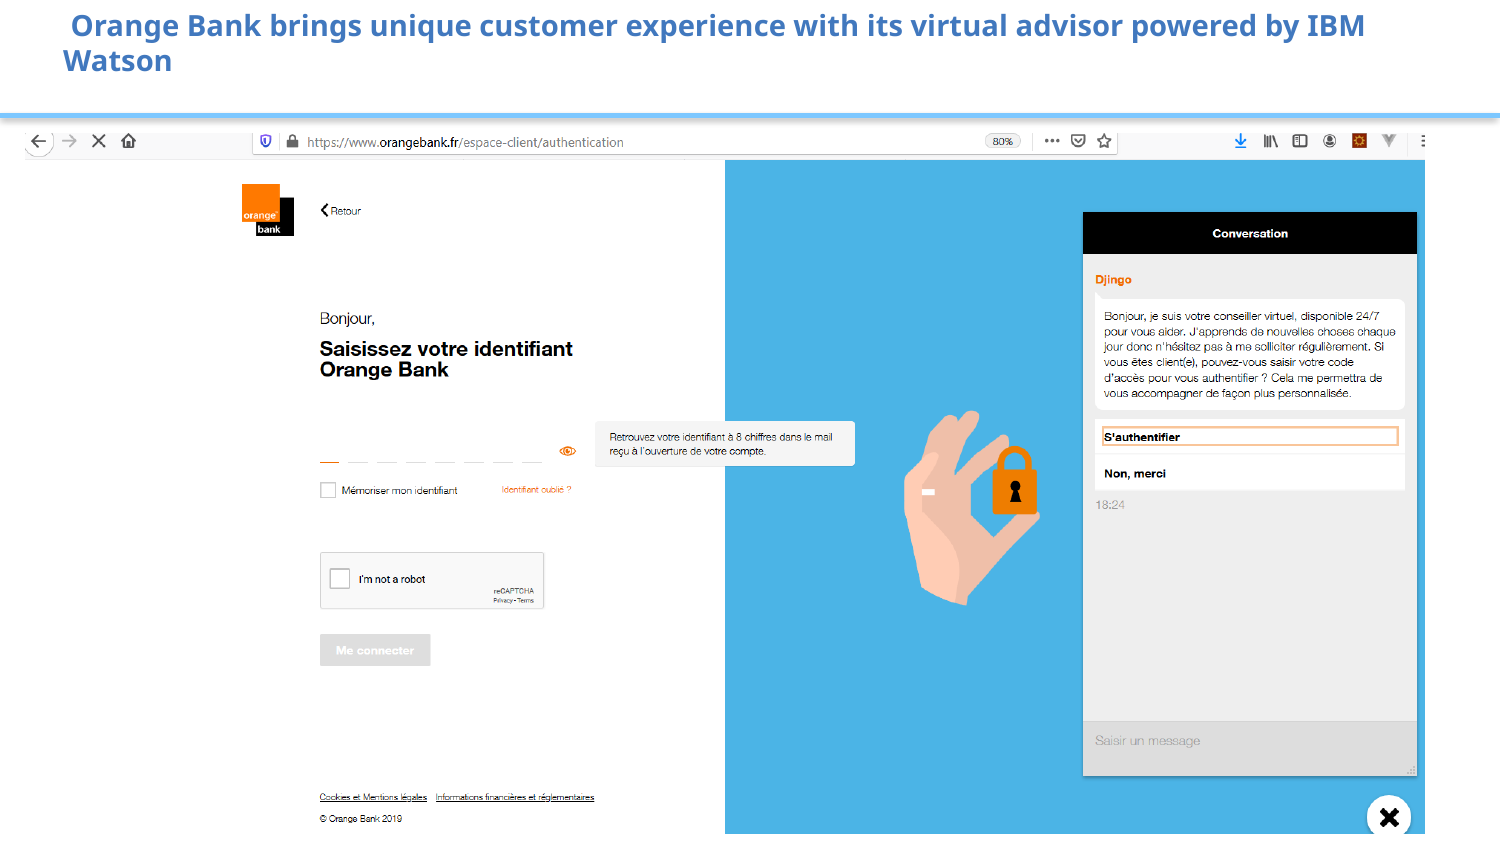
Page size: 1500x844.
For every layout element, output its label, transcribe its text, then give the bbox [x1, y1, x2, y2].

picture [25, 133, 1426, 834]
title Orange Bank brings unique customer experience with its virtual advisor powered by IBM Watson [48, 13, 1425, 105]
